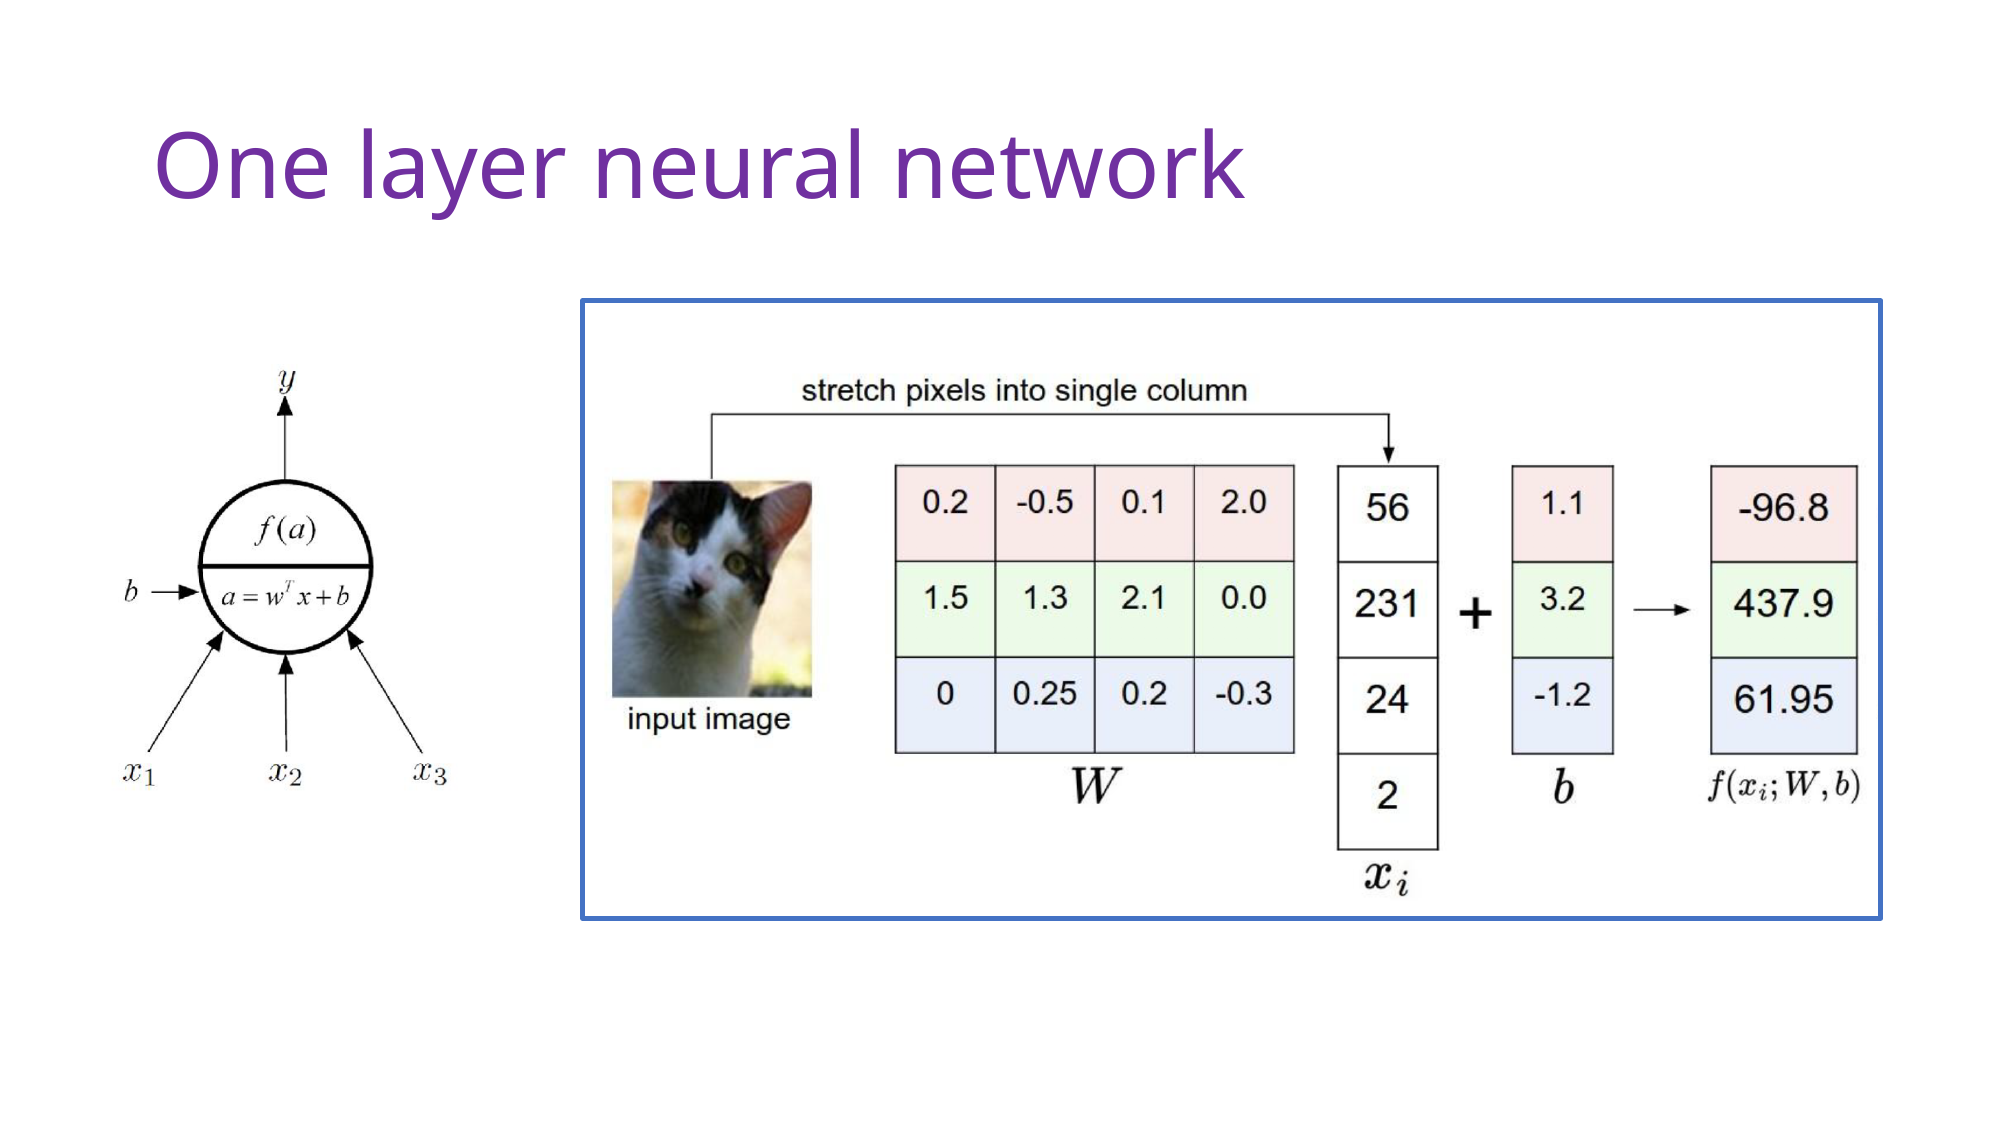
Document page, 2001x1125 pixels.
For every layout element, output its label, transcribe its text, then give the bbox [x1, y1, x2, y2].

picture [92, 353, 459, 809]
title One layer neural network [137, 59, 1863, 278]
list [585, 303, 1879, 916]
